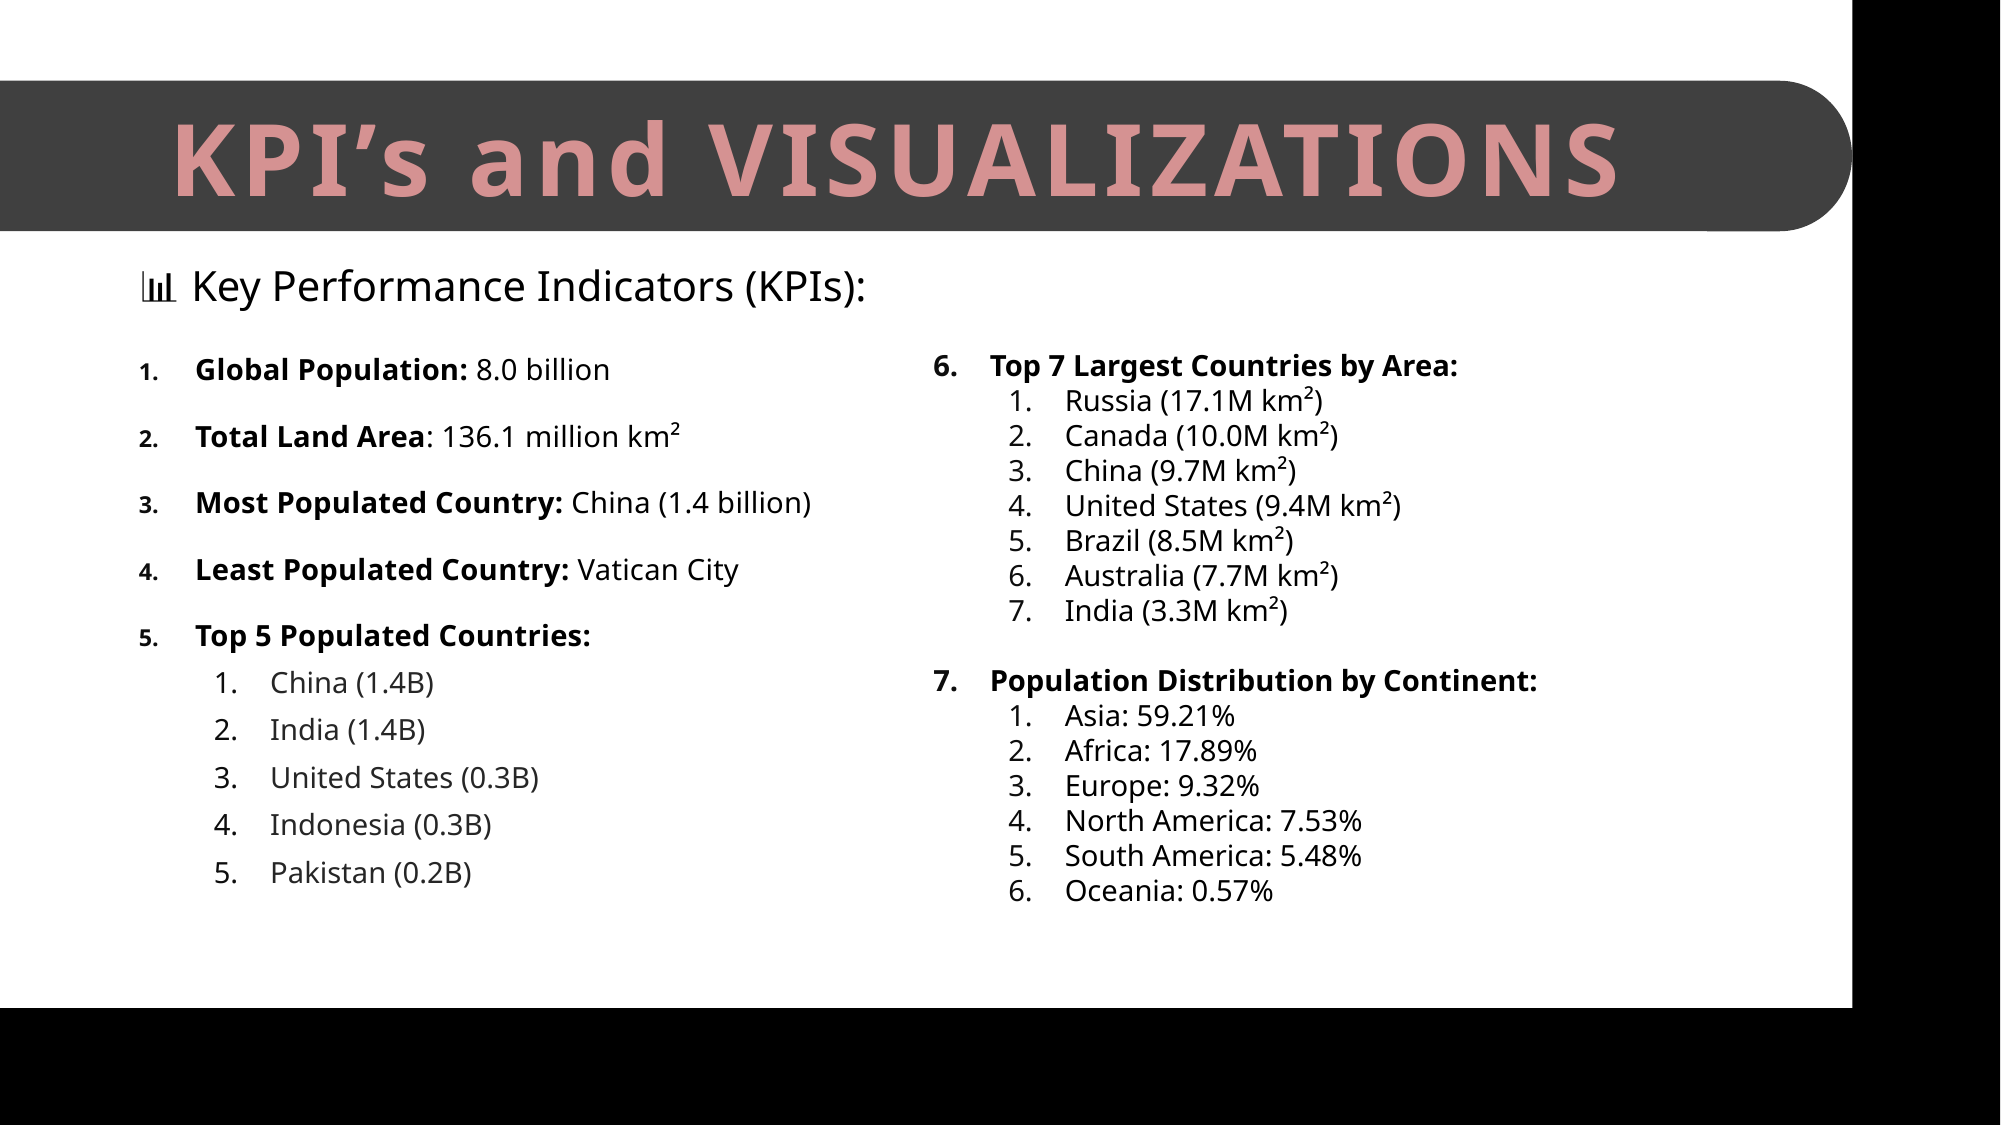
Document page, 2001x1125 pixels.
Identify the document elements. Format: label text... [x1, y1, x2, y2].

text_box [0, 1007, 1876, 1125]
list Global Population: 8.0 billion Total Land Area: 136.1 million km² Most Populated Country: China (1.4 billion) Least Populated Country: Vatican City Top 5 Populated Countries: China (1.4B) India (1.4B) United States (0.3B) Indonesia (0.3B) Pakistan (0.2B) [123, 346, 1685, 984]
title KPI’s and VISUALIZATIONS [0, 80, 1706, 232]
text_box 📊 Key Performance Indicators (KPIs): [123, 252, 1125, 318]
text_box Top 7 Largest Countries by Area: Russia (17.1M km²) Canada (10.0M km²) China (9.7M km²) United States (9.4M km²) Brazil (8.5M km²) Australia (7.7M km²) India (3.3M km²) Population Distribution by Continent: Asia: 59.21% Africa: 17.89% Europe: 9.32% North America: 7.53% South America: 5.48% Oceania: 0.57% [918, 340, 1685, 915]
text_box [1706, 79, 1854, 233]
